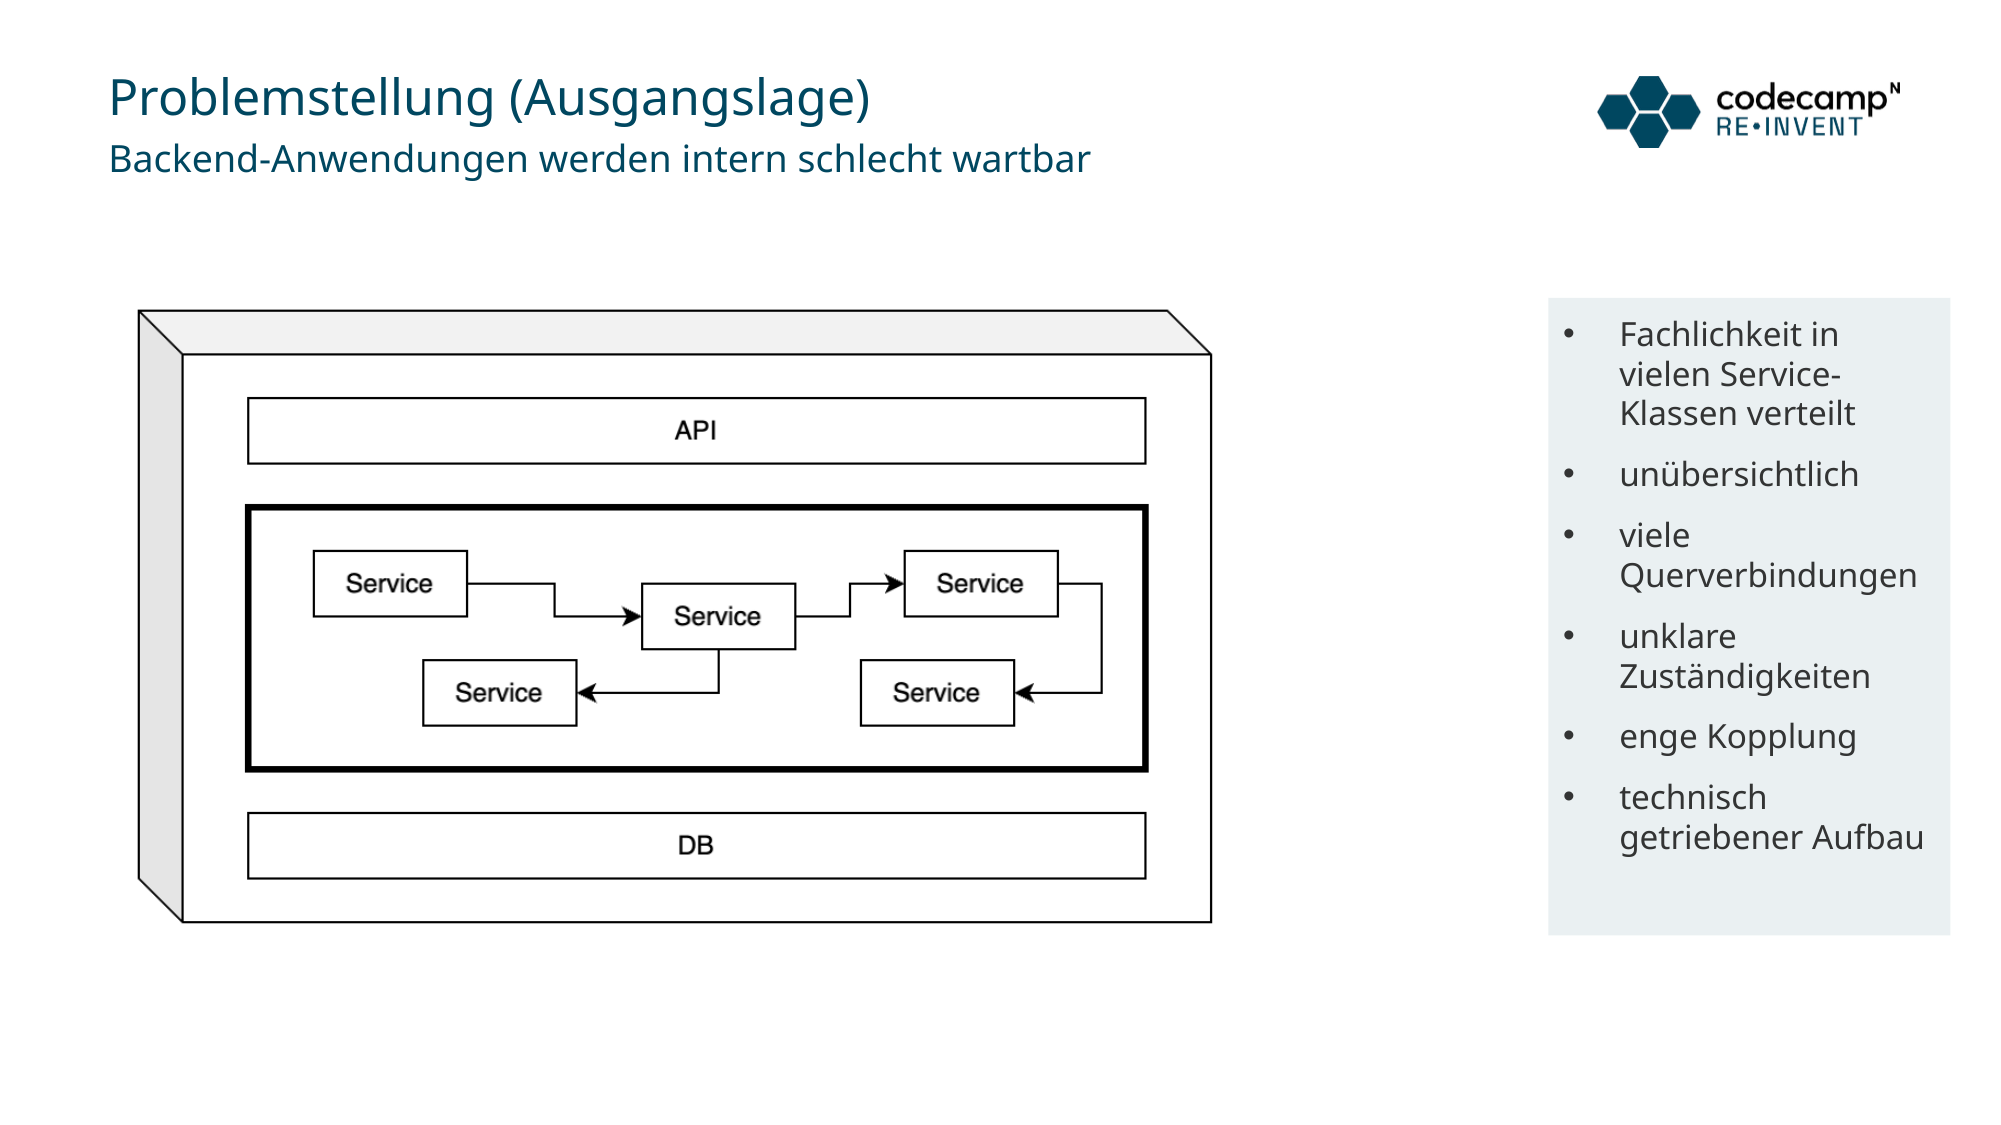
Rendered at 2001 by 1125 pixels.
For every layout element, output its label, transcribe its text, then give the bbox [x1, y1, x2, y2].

list Fachlichkeit in vielen Service-Klassen verteilt unübersichtlich viele Querverbindungen unklare Zuständigkeiten enge Kopplung technisch getriebener Aufbau [1548, 297, 1951, 936]
title Problemstellung (Ausgangslage) [93, 59, 1549, 132]
list Backend-Anwendungen werden intern schlecht wartbar [93, 132, 1549, 192]
picture [1597, 76, 1900, 148]
picture [93, 266, 1256, 968]
